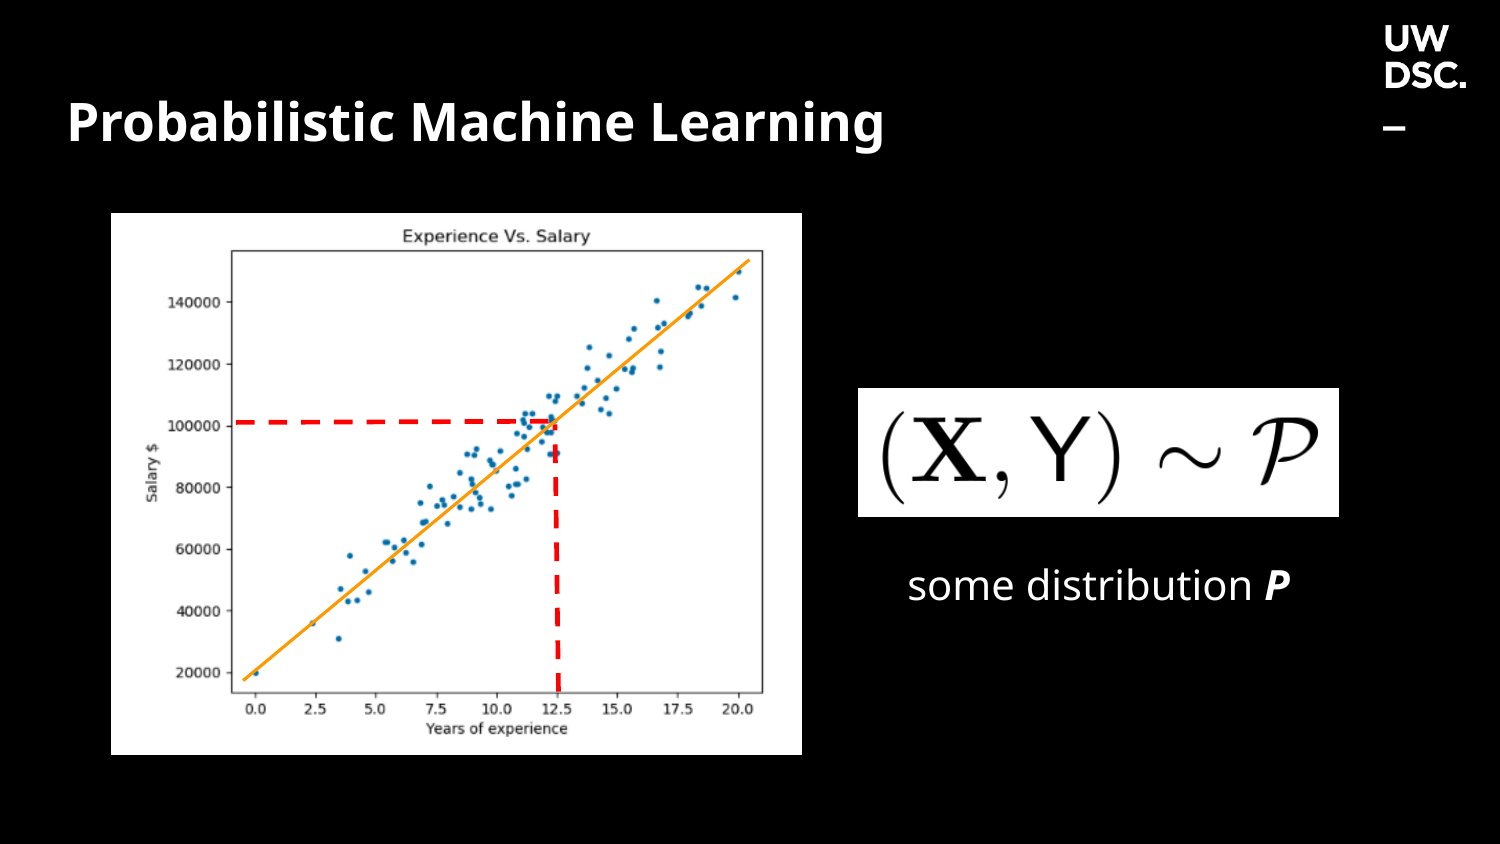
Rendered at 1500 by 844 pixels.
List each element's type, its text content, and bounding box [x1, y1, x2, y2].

title Probabilistic Machine Learning [51, 72, 1449, 167]
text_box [242, 259, 750, 681]
text_box some distribution P [847, 541, 1350, 635]
picture [111, 213, 802, 755]
picture [858, 388, 1339, 517]
picture [1349, 0, 1500, 151]
